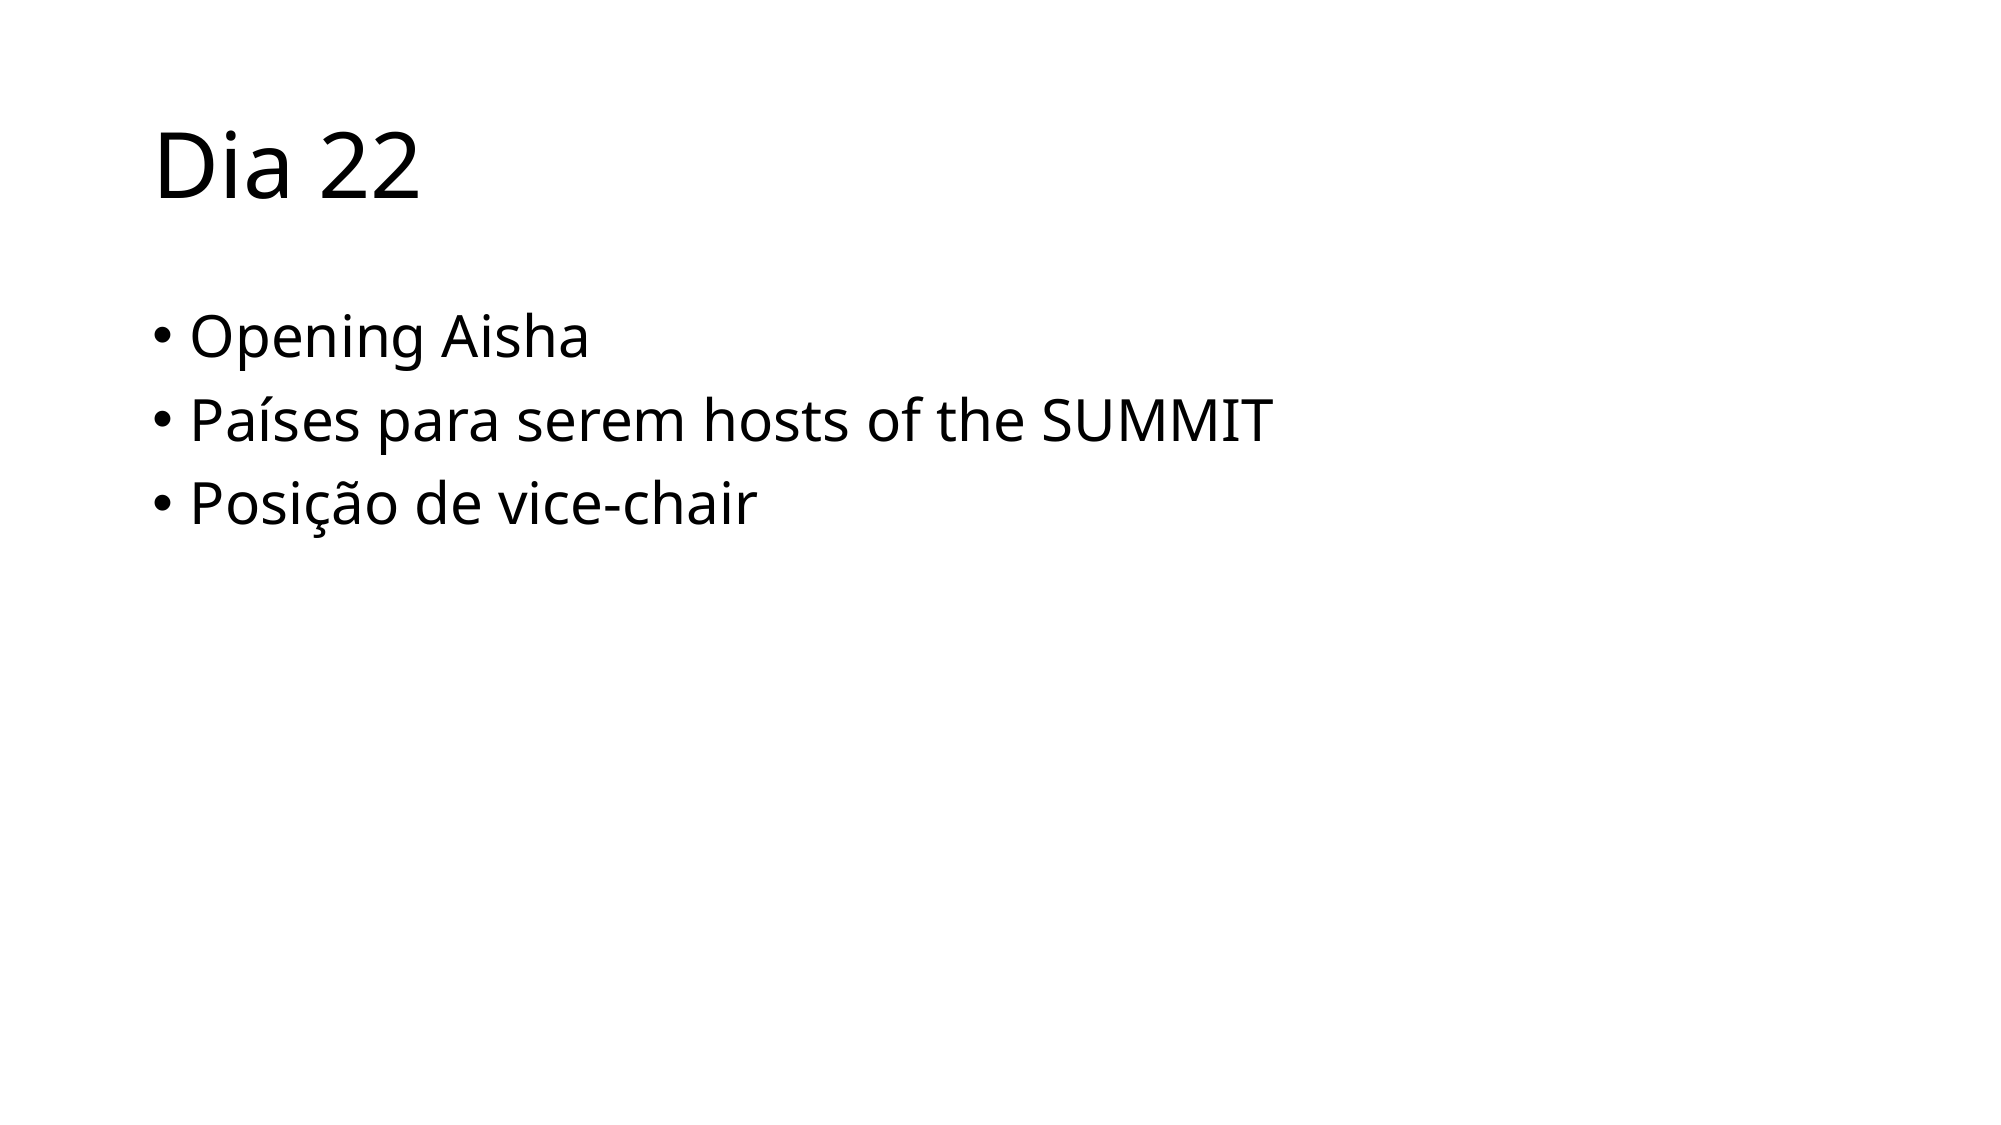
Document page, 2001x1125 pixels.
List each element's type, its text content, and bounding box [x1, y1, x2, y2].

list Opening Aisha Países para serem hosts of the SUMMIT Posição de vice-chair [137, 299, 1863, 1014]
title Dia 22 [137, 59, 1863, 278]
